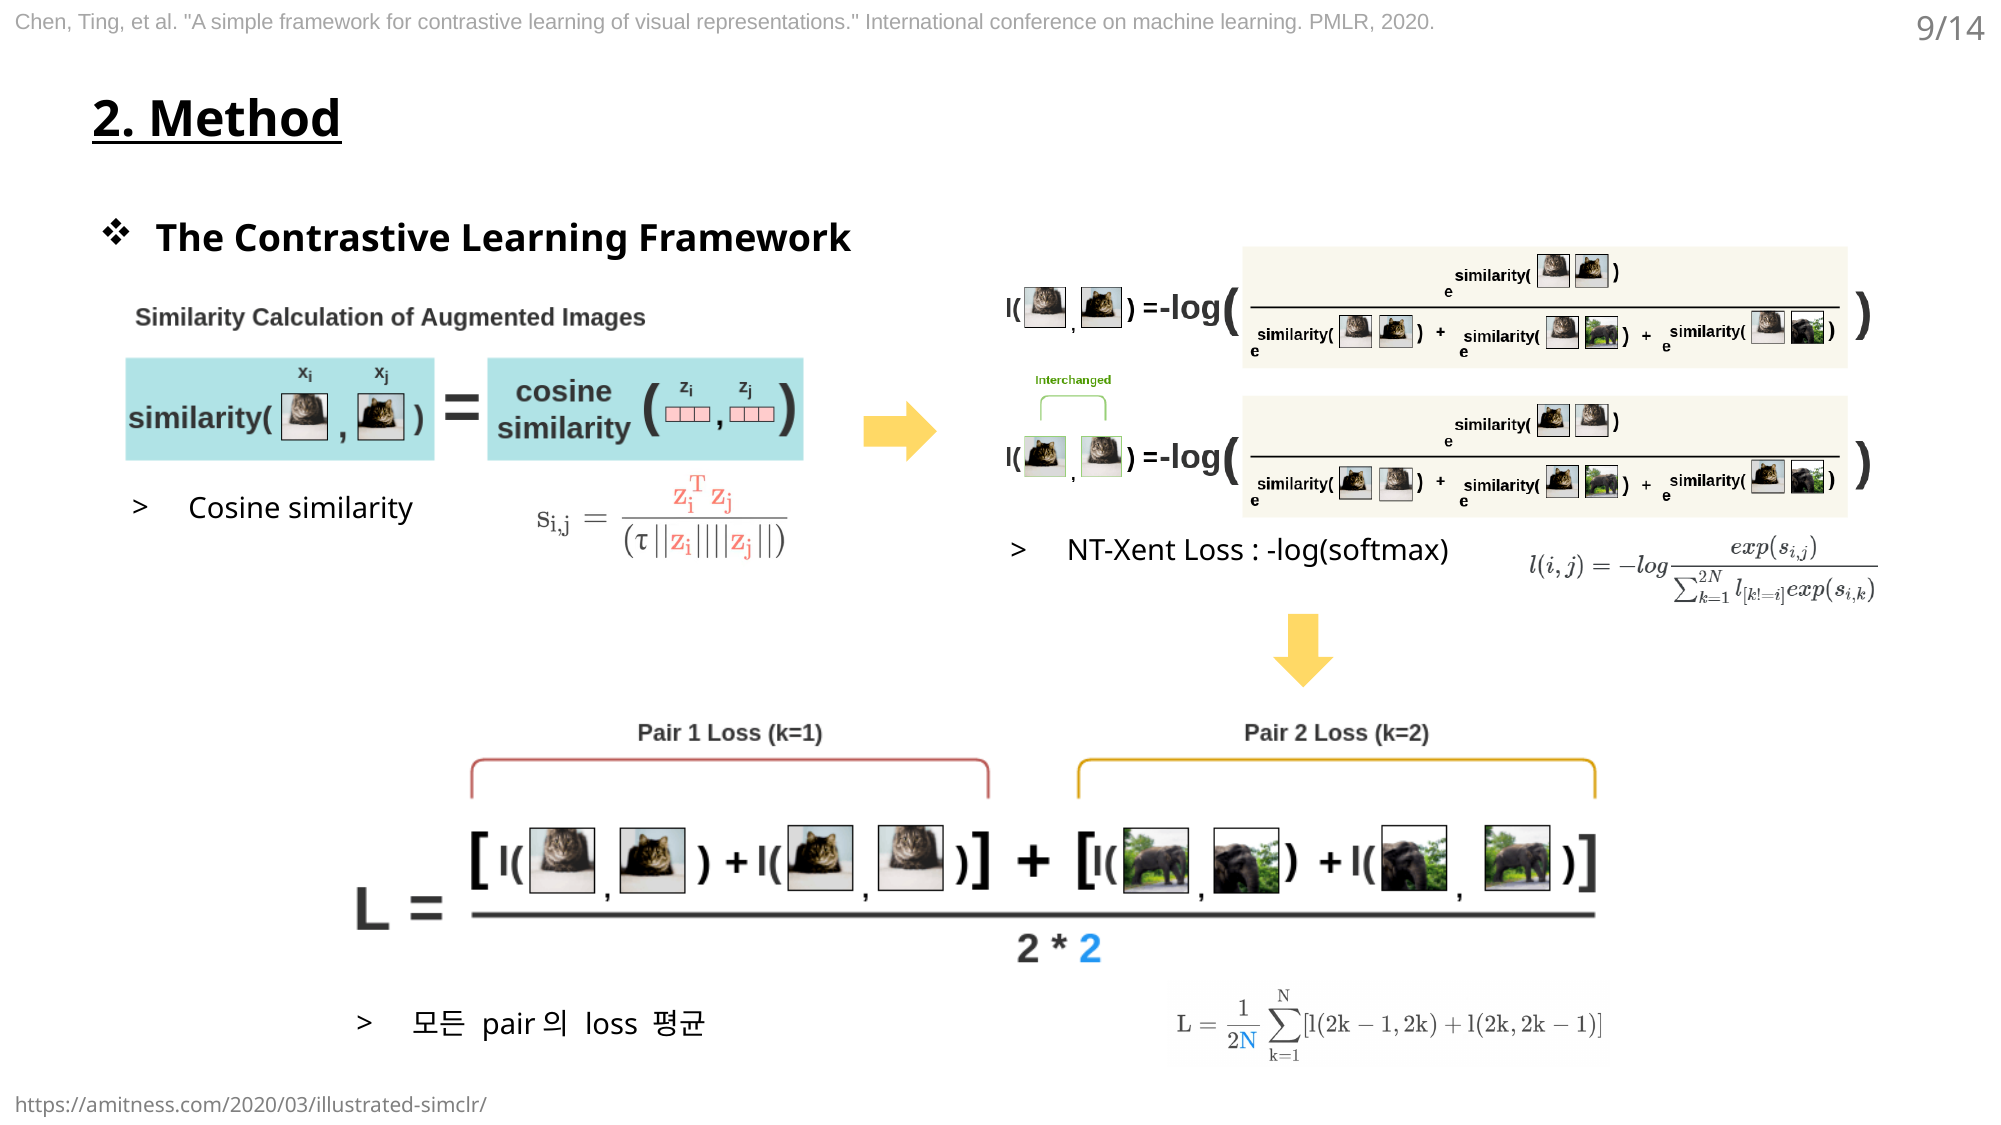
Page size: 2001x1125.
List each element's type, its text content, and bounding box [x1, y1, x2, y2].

picture [117, 301, 805, 569]
text_box Chen, Ting, et al. "A simple framework for contrastive learning of visual representations." International conference on machine learning. PMLR, 2020. [0, 0, 1747, 41]
text_box 모든 pair의 loss 평균 [341, 980, 910, 1048]
text_box Cosine similarity [117, 464, 438, 532]
text_box NT-Xent Loss : -log(softmax) [995, 519, 1564, 574]
picture [995, 244, 1881, 369]
picture [1528, 520, 1881, 616]
picture [1167, 980, 1610, 1067]
text_box The Contrastive Learning Framework [84, 183, 1101, 266]
title 2. Method [77, 65, 638, 176]
picture [341, 719, 1610, 975]
text_box https://amitness.com/2020/03/illustrated-simclr/ [0, 1084, 512, 1125]
text_box [862, 398, 939, 465]
picture [995, 370, 1881, 519]
text_box [1270, 612, 1337, 689]
